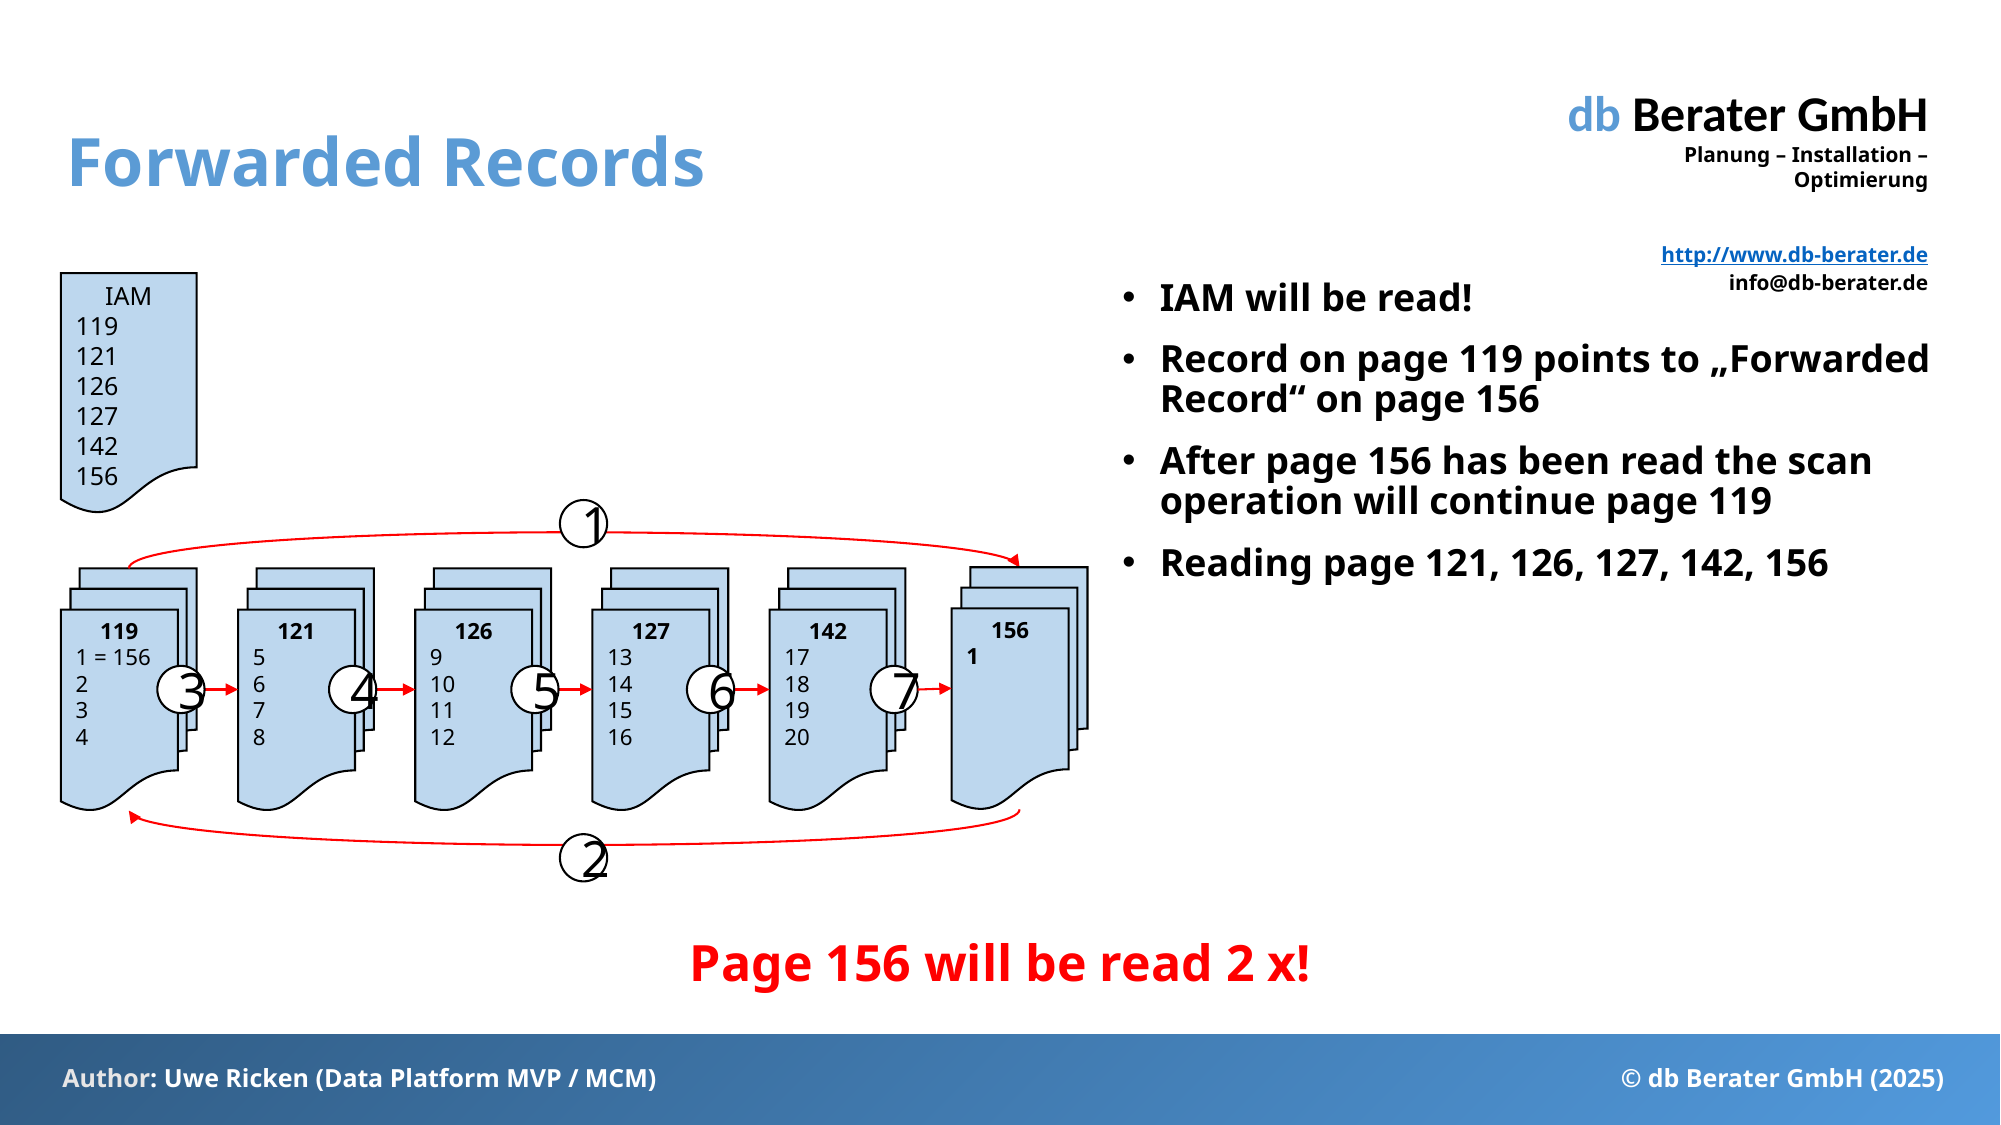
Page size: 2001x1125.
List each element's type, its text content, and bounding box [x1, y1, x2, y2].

text_box IAM 119 121 126 127 142 156 [59, 272, 198, 514]
text_box 5 [510, 664, 560, 715]
text_box 1 [558, 508, 564, 539]
text_box 6 [685, 664, 736, 715]
list IAM will be read! Record on page 119 points to „Forwarded Record“ on page 156 After page 156 has been read the scan operation will continue page 119 Reading page 121, 126, 127, 142, 156 [1111, 273, 1945, 1035]
text_box 119 1 = 156 2 3 4 [59, 567, 198, 811]
text_box 1 [566, 499, 582, 549]
text_box 7 [869, 664, 919, 715]
text_box 2 [558, 842, 564, 873]
text_box 2 [585, 833, 609, 883]
text_box 4 [328, 664, 378, 715]
text_box 121 5 6 7 8 [237, 567, 375, 811]
text_box Page 156 will be read 2 x! [566, 924, 1441, 1060]
text_box 126 9 10 11 12 [414, 567, 553, 811]
text_box 2 [566, 833, 582, 883]
title Forwarded Records [55, 73, 1538, 256]
text_box 3 [156, 664, 206, 715]
text_box Page 156 will be read 2 x! [559, 924, 564, 1060]
text_box 127 13 14 15 16 [591, 567, 730, 811]
text_box 142 17 18 19 20 [768, 567, 907, 811]
text_box 1 [585, 499, 609, 549]
text_box 156 1 [950, 566, 1089, 810]
